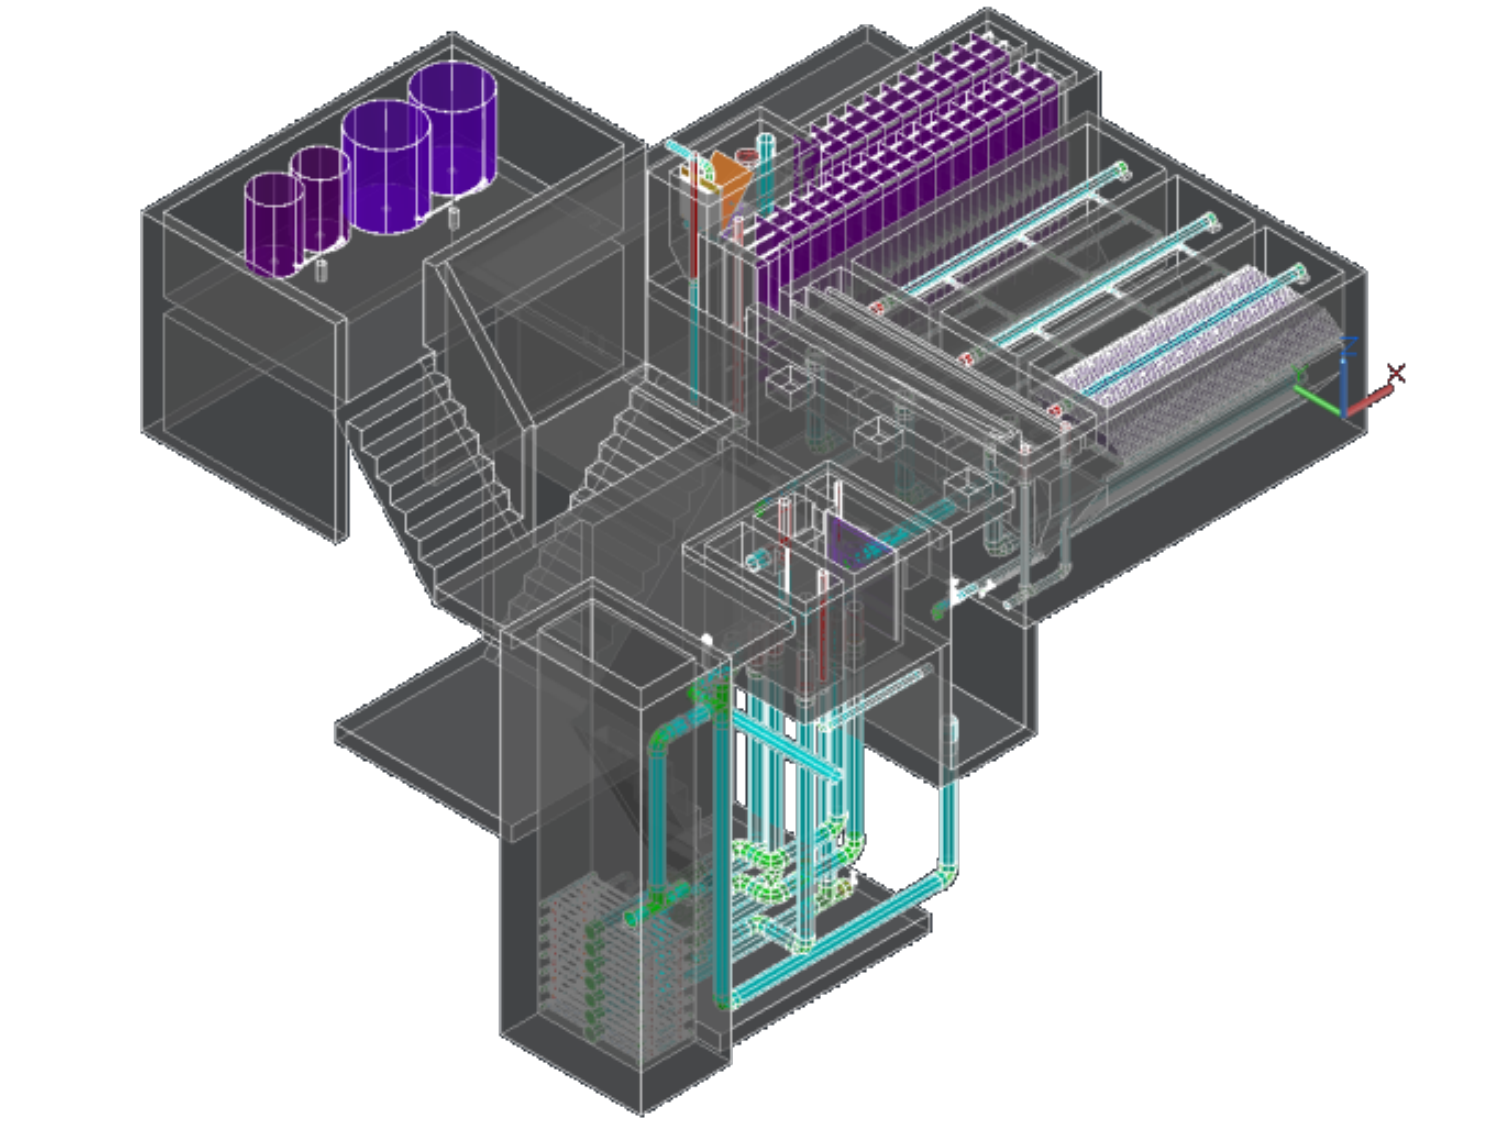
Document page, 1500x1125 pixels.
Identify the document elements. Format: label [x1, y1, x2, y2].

picture [115, 0, 1419, 1125]
